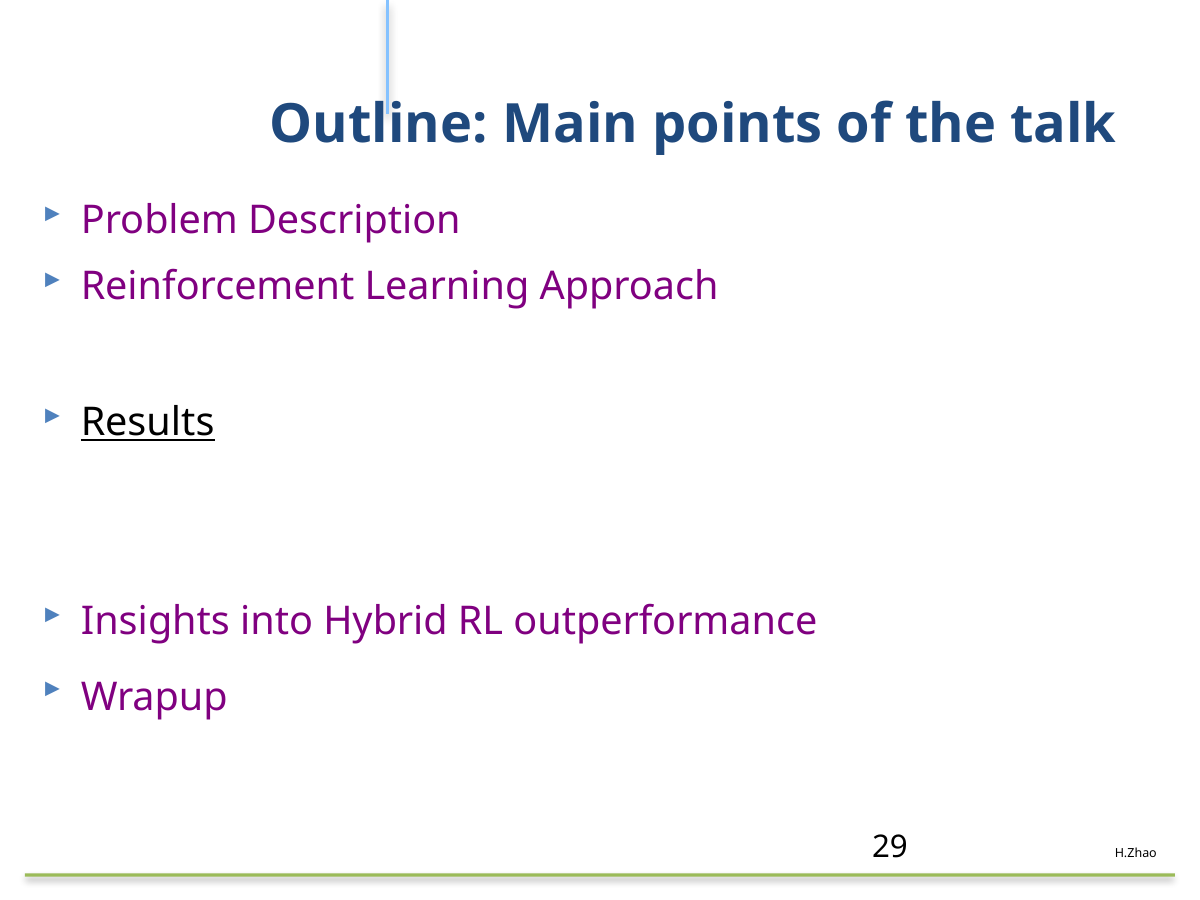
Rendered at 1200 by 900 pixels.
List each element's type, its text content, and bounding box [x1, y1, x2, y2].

title Outline: Main points of the talk [69, 50, 1130, 160]
list Problem Description Reinforcement Learning Approach Results Insights into Hybrid RL outperformance Wrapup [30, 180, 1110, 870]
slide_number 29 [860, 819, 1140, 880]
